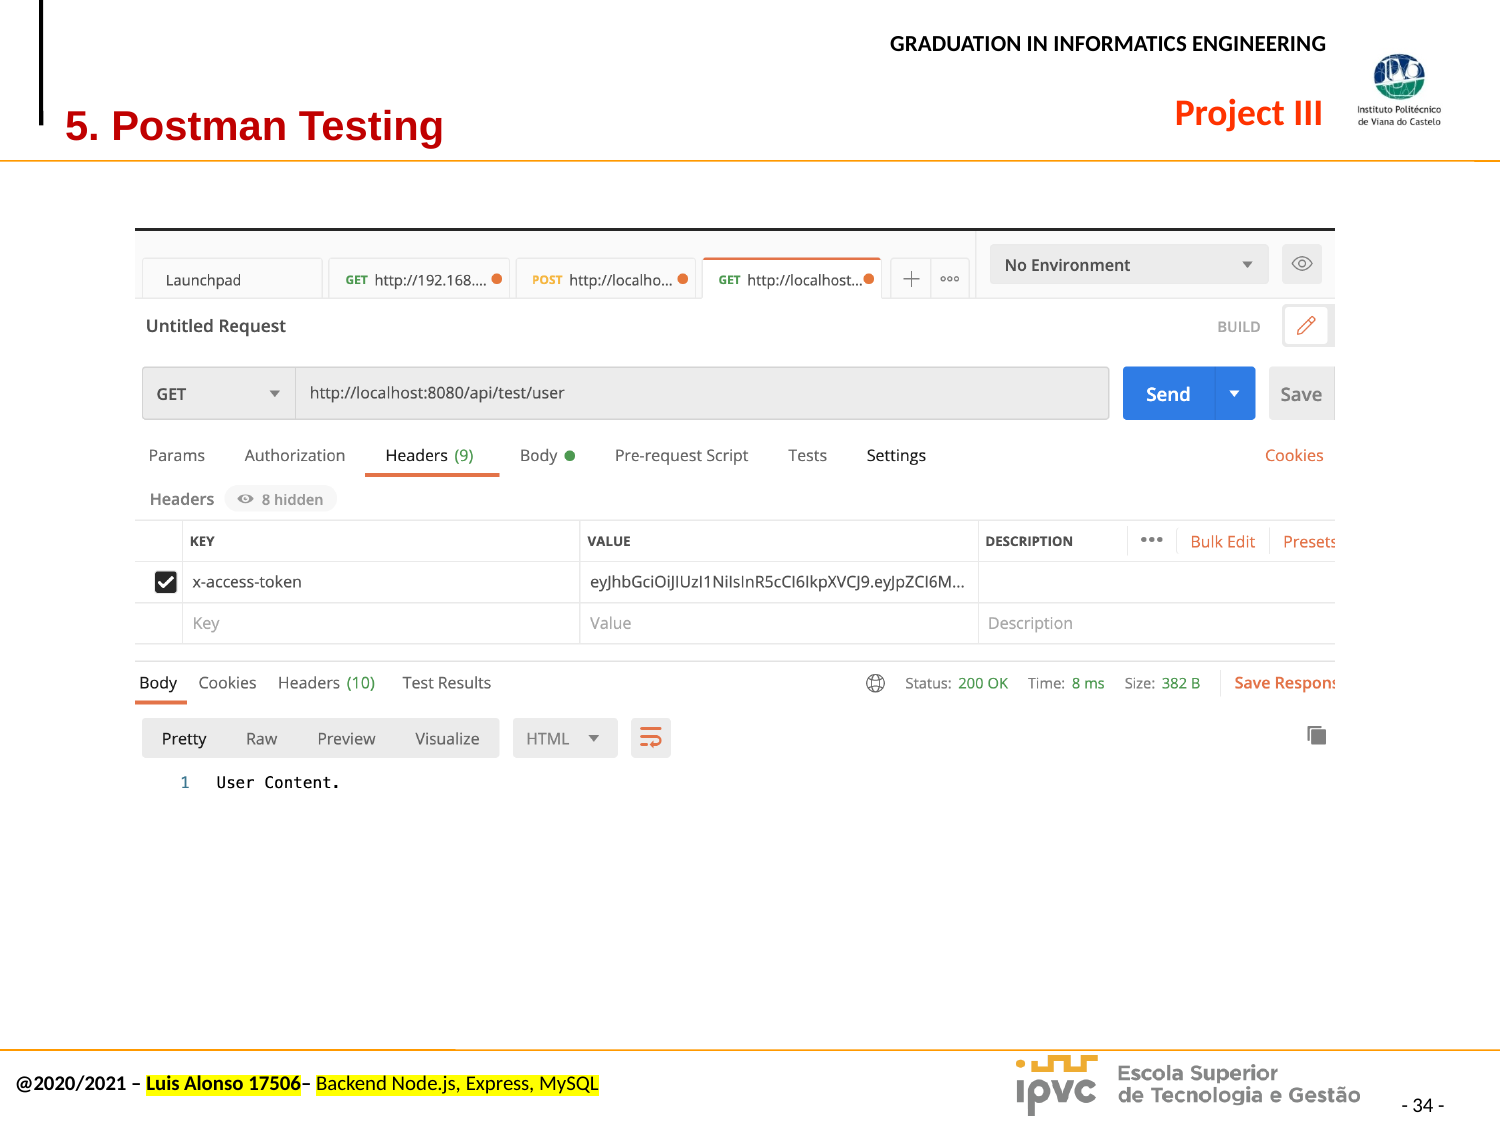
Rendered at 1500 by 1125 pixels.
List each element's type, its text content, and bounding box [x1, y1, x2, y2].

text_box @2020/2021 – Luis Alonso 17506– Backend Node.js, Express, MySQL [0, 1049, 888, 1103]
text_box [42, 7, 1188, 58]
text_box 5. Postman Testing [50, 91, 1196, 157]
picture [1349, 37, 1450, 149]
text_box [1359, 1032, 1496, 1082]
text_box [74, 199, 1425, 1010]
picture [1015, 1055, 1360, 1116]
text_box Graduation IN Informatics engineering [766, 21, 1342, 64]
picture [135, 228, 1335, 897]
text_box Project III [1159, 80, 1339, 141]
text_box - 34 - [1346, 1082, 1500, 1125]
